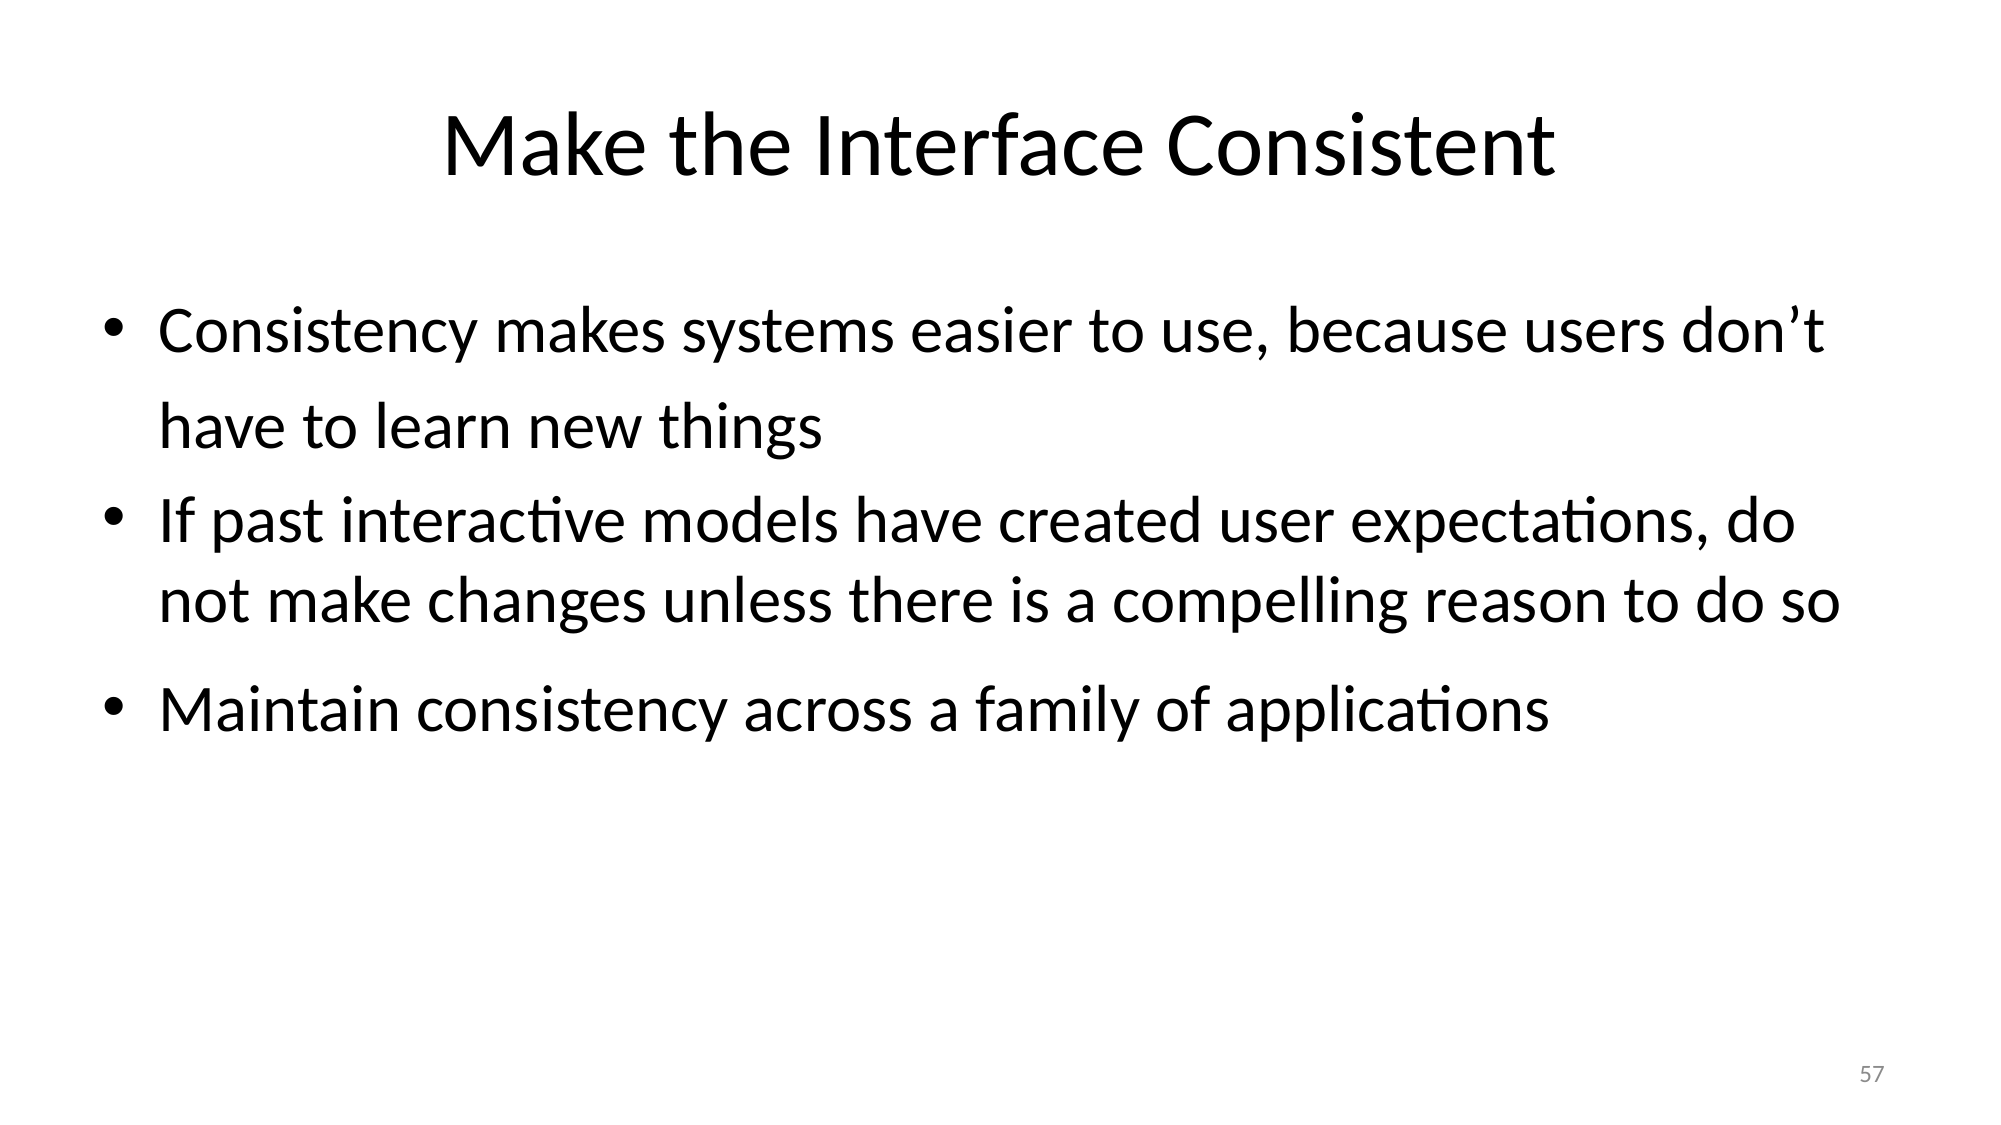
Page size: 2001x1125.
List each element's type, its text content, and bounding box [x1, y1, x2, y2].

slide_number 57 [1433, 1042, 1900, 1103]
title Make the Interface Consistent [99, 45, 1900, 233]
list Consistency makes systems easier to use, because users don’t have to learn new things If past interactive models have created user expectations, do not make changes unless there is a compelling reason to do so Maintain consistency across a family of applications [87, 262, 1863, 1000]
